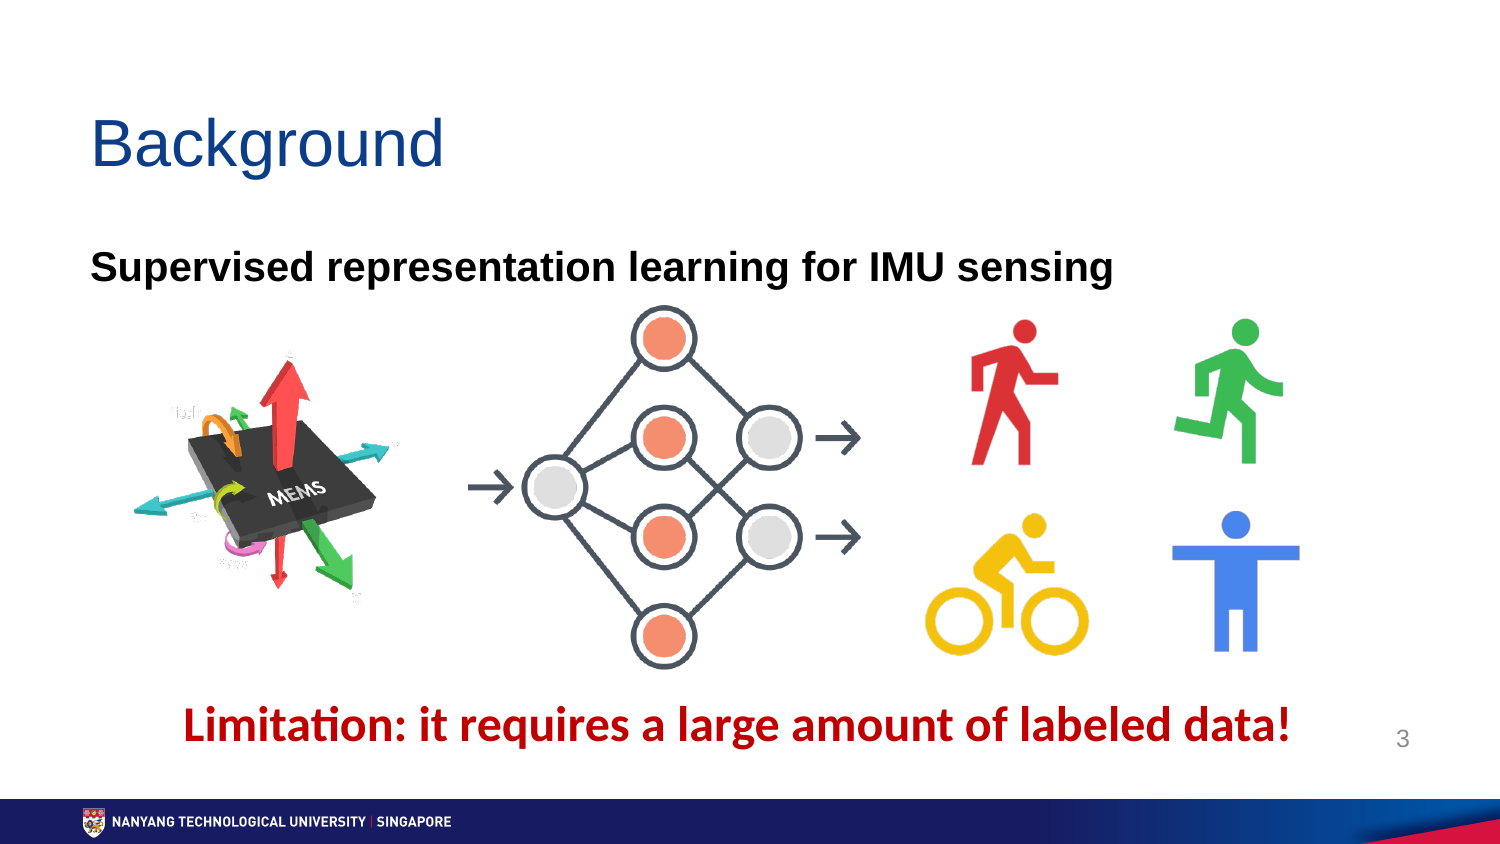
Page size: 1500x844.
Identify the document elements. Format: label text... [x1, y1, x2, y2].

picture [0, 799, 1500, 844]
slide_number 3 [1332, 715, 1425, 761]
picture [1140, 295, 1340, 704]
picture [468, 290, 861, 684]
picture [898, 293, 1118, 704]
picture [134, 347, 400, 604]
list Supervised representation learning for IMU sensing [75, 232, 1349, 710]
text_box Limitation: it requires a large amount of labeled data! [168, 691, 1332, 768]
title Background [75, 69, 1425, 210]
